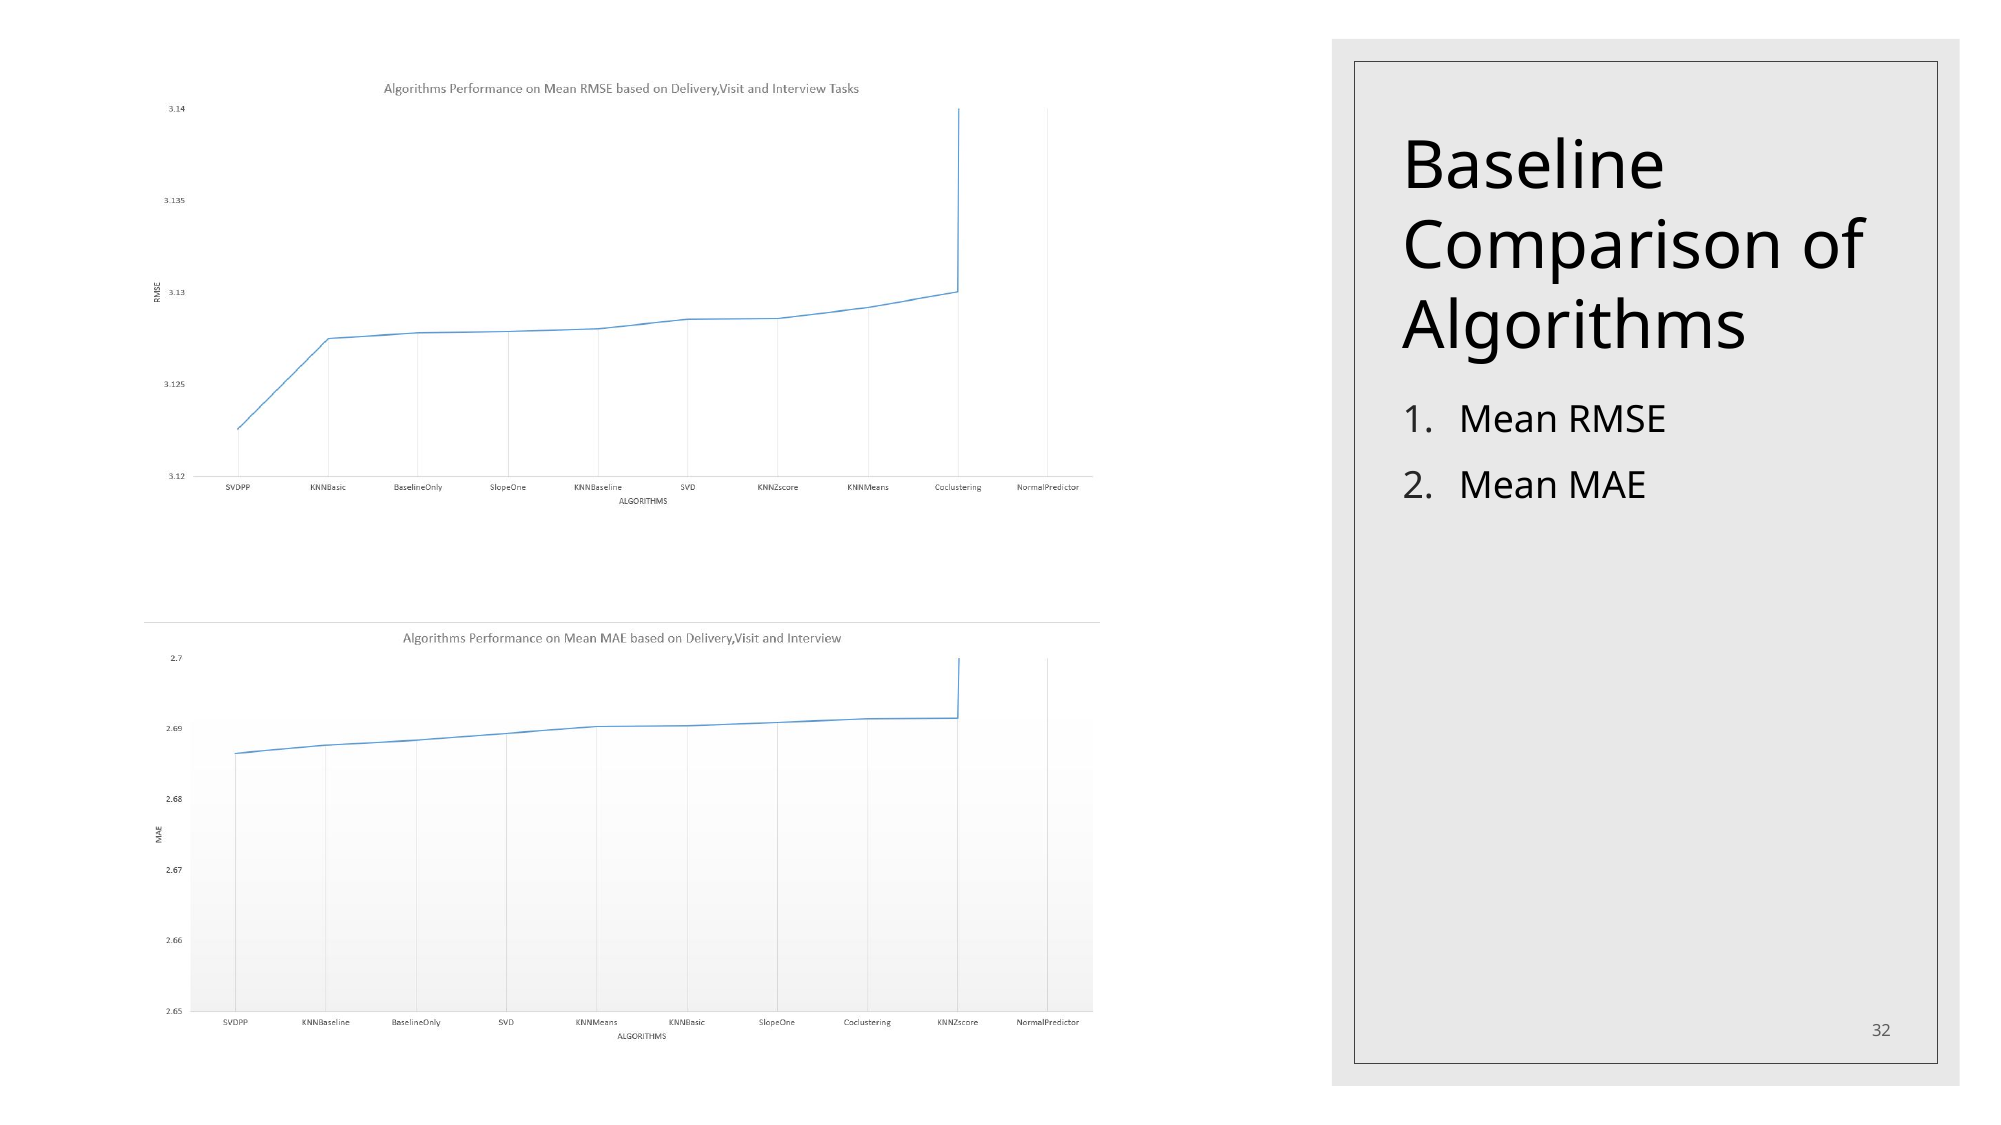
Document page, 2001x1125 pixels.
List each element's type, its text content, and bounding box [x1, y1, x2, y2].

list Mean RMSE Mean MAE [1387, 383, 1907, 975]
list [144, 622, 1100, 1051]
picture [143, 74, 1100, 513]
title Baseline Comparison of Algorithms [1387, 99, 1907, 370]
slide_number 32 [1705, 990, 1907, 1050]
